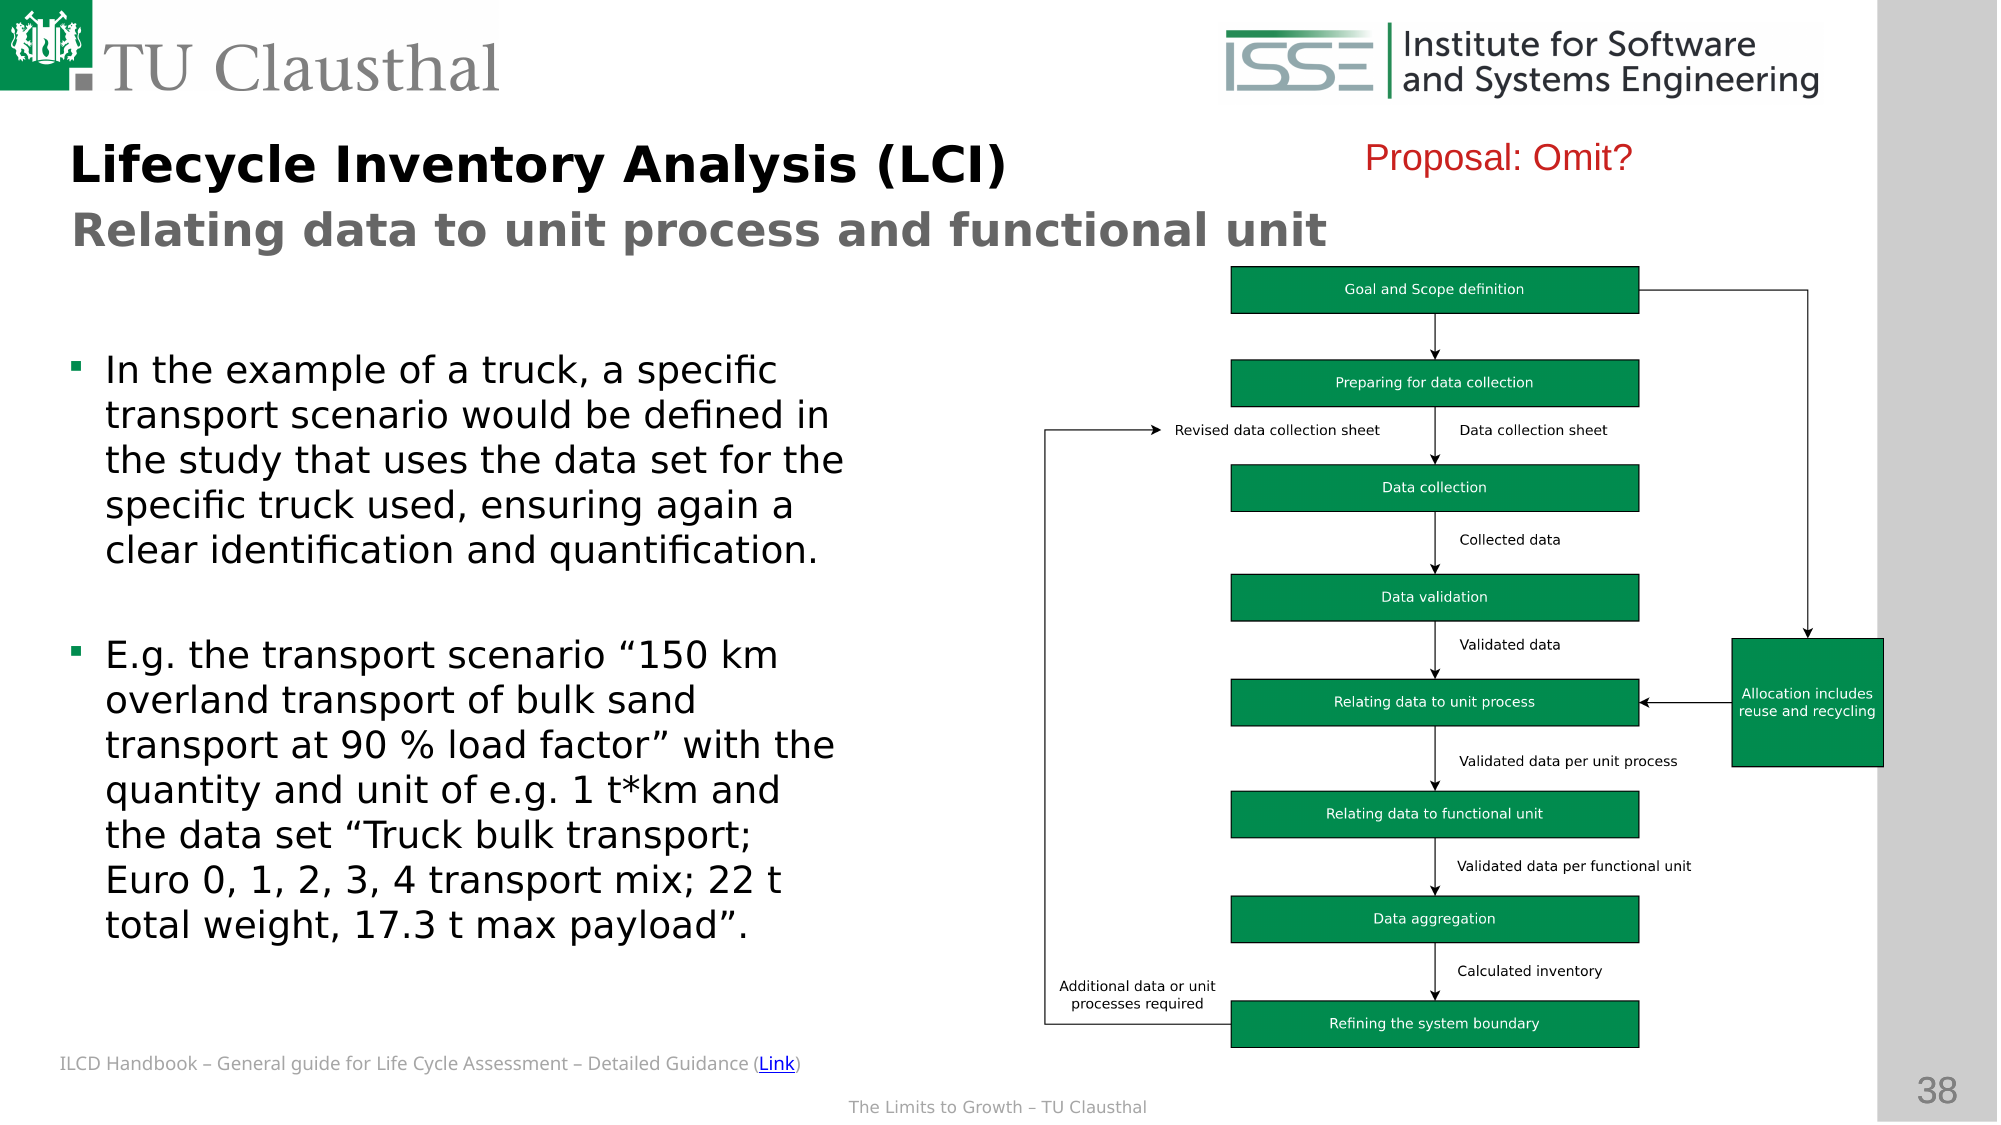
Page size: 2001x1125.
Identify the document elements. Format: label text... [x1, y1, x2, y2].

picture [0, 0, 499, 91]
picture [1218, 22, 1824, 105]
text_box Proposal: Omit? [1350, 125, 1988, 267]
text_box Lifecycle Inventory Analysis (LCI) [55, 125, 1350, 206]
picture [1036, 266, 1884, 1048]
text_box ILCD Handbook – General guide for Life Cycle Assessment – Detailed Guidance (Link) [45, 1043, 1837, 1085]
text_box Relating data to unit process and functional unit [70, 188, 1350, 268]
text_box In the example of a truck, a specific transport scenario would be defined in the study that uses the data set for the specific truck used, ensuring again a clear identification and quantification. E.g. the transport scenario “150 km overland transport of bulk sand transport at 90 % load factor” with the quantity and unit of e.g. 1 t*km and the data set “Truck bulk transport; Euro 0, 1, 2, 3, 4 transport mix; 22 t total weight, 17.3 t max payload”. [55, 208, 862, 1033]
